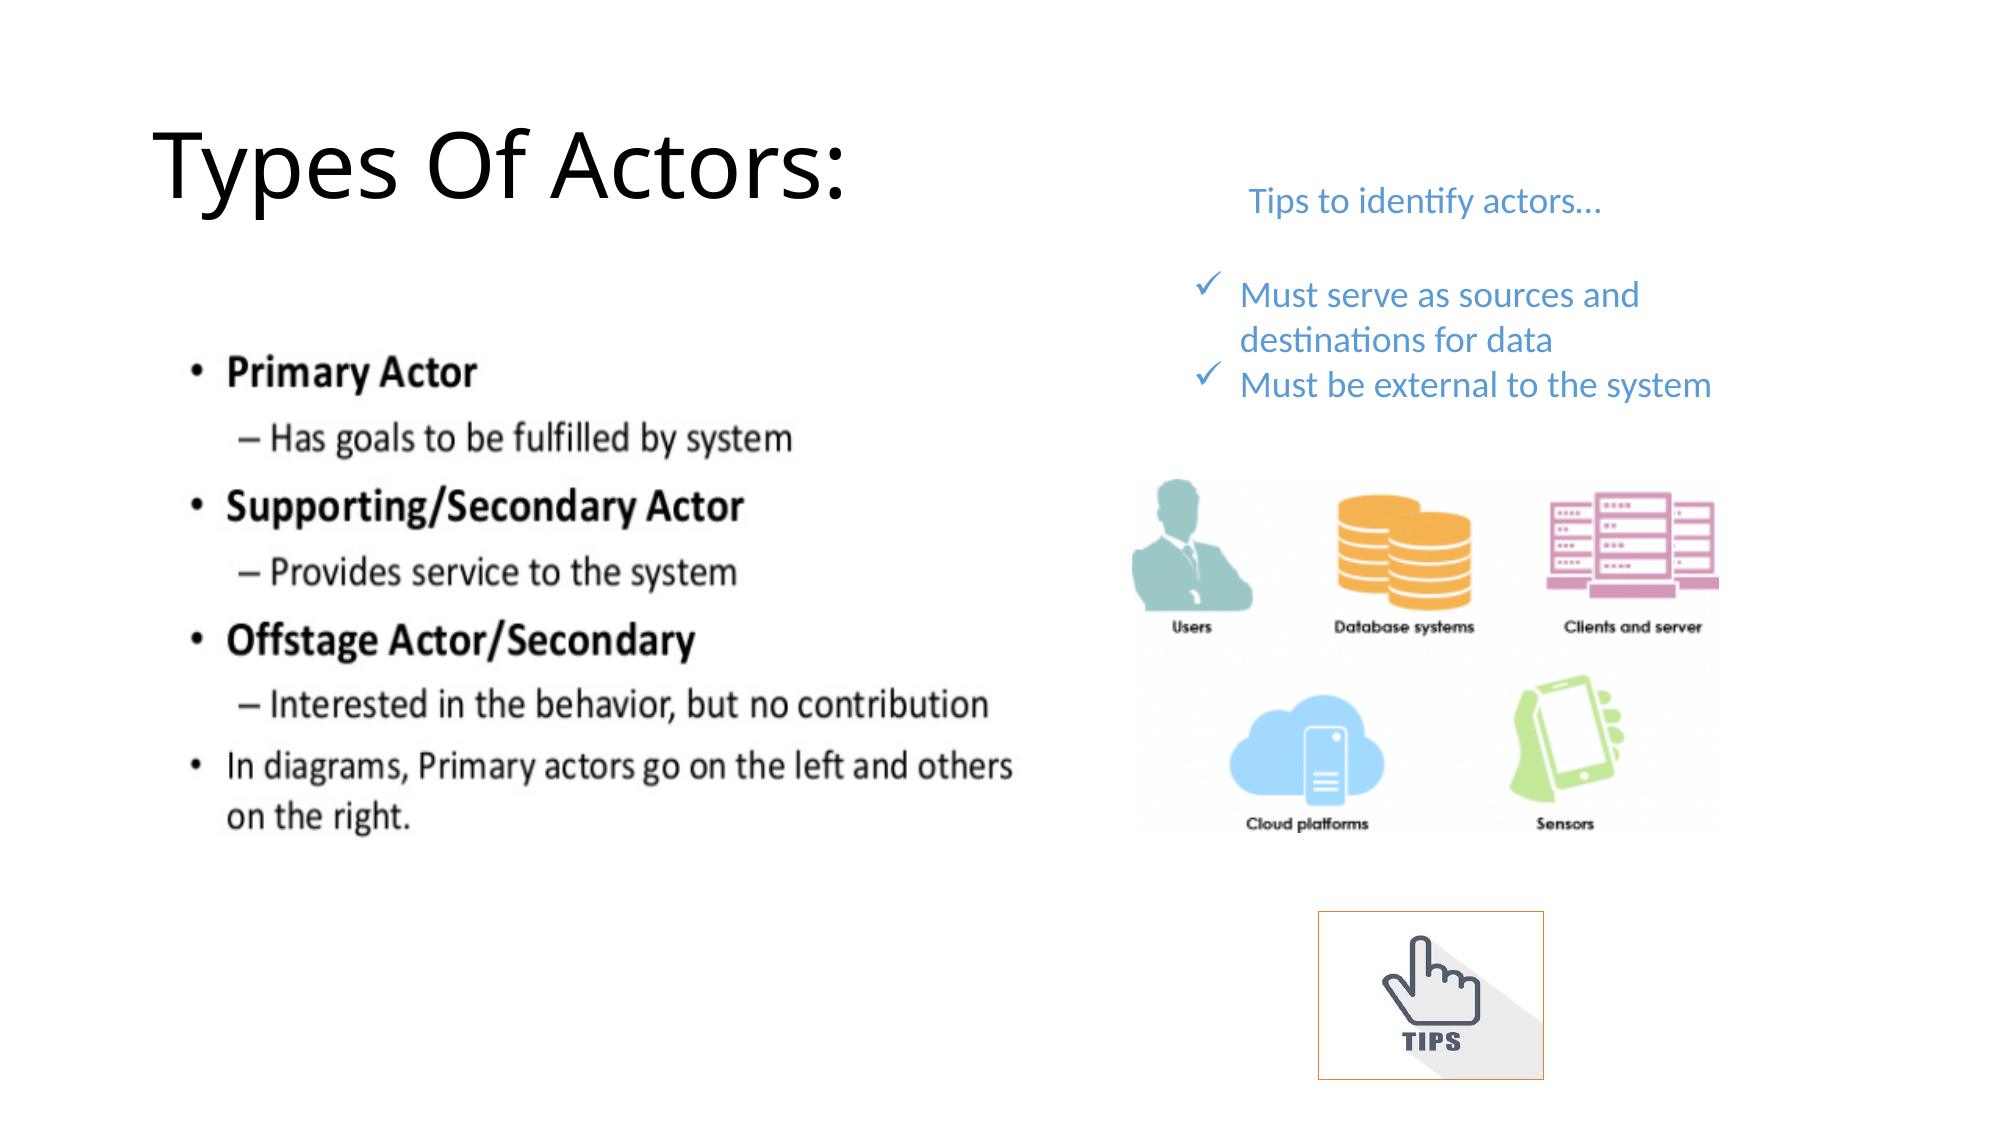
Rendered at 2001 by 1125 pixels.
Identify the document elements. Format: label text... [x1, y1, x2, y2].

picture [1132, 479, 1719, 833]
picture [156, 299, 1068, 873]
text_box Tips to identify actors… [1233, 168, 1617, 229]
picture [1318, 911, 1544, 1080]
title Types Of Actors: [137, 59, 1863, 278]
text_box Must serve as sources and destinations for data Must be external to the system [1178, 262, 1798, 412]
